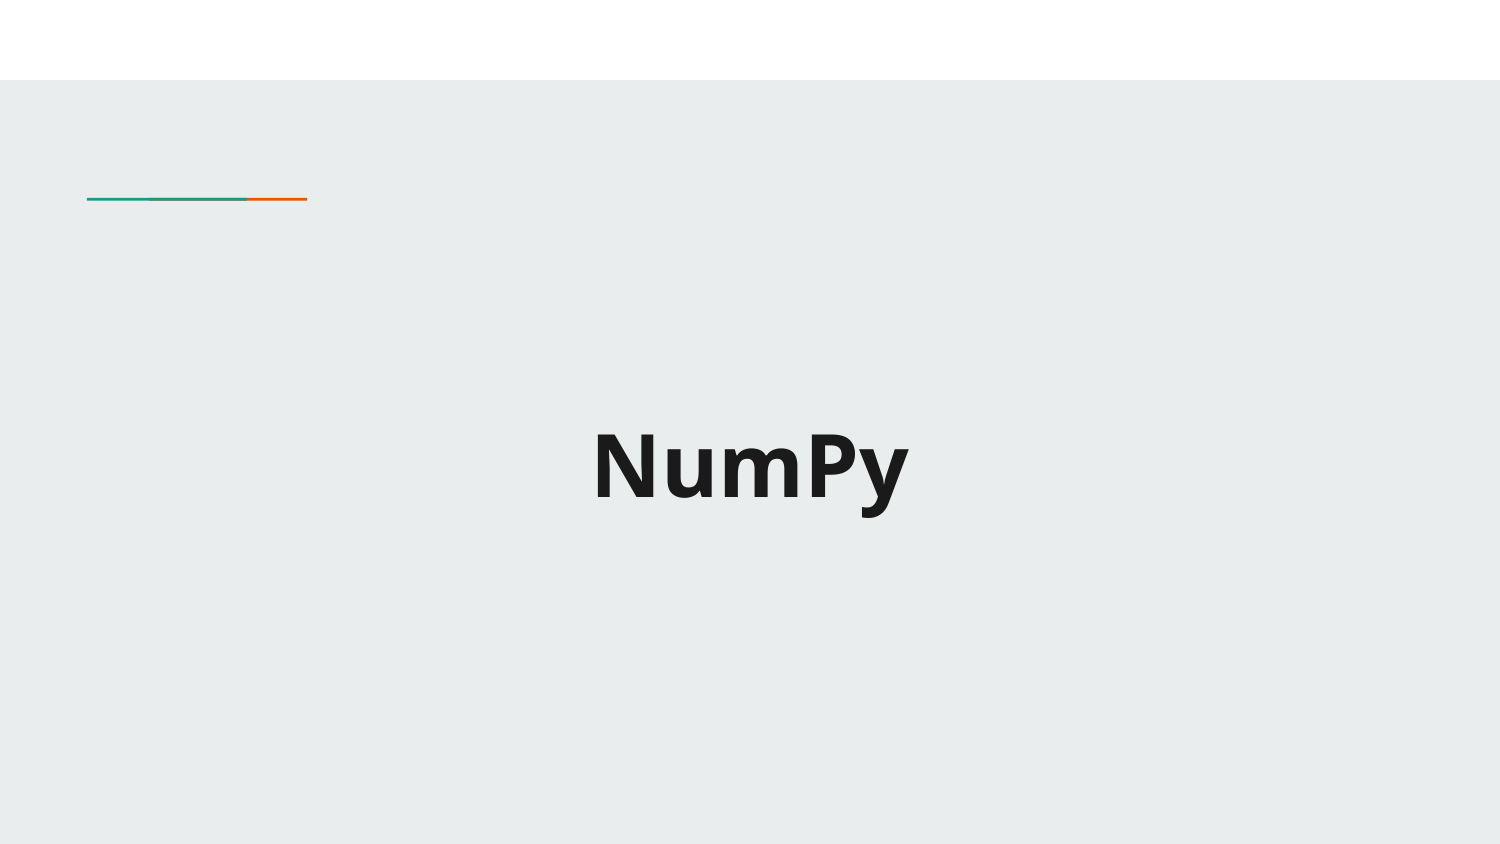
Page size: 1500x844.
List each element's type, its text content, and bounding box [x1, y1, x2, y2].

title NumPy [119, 388, 1381, 662]
